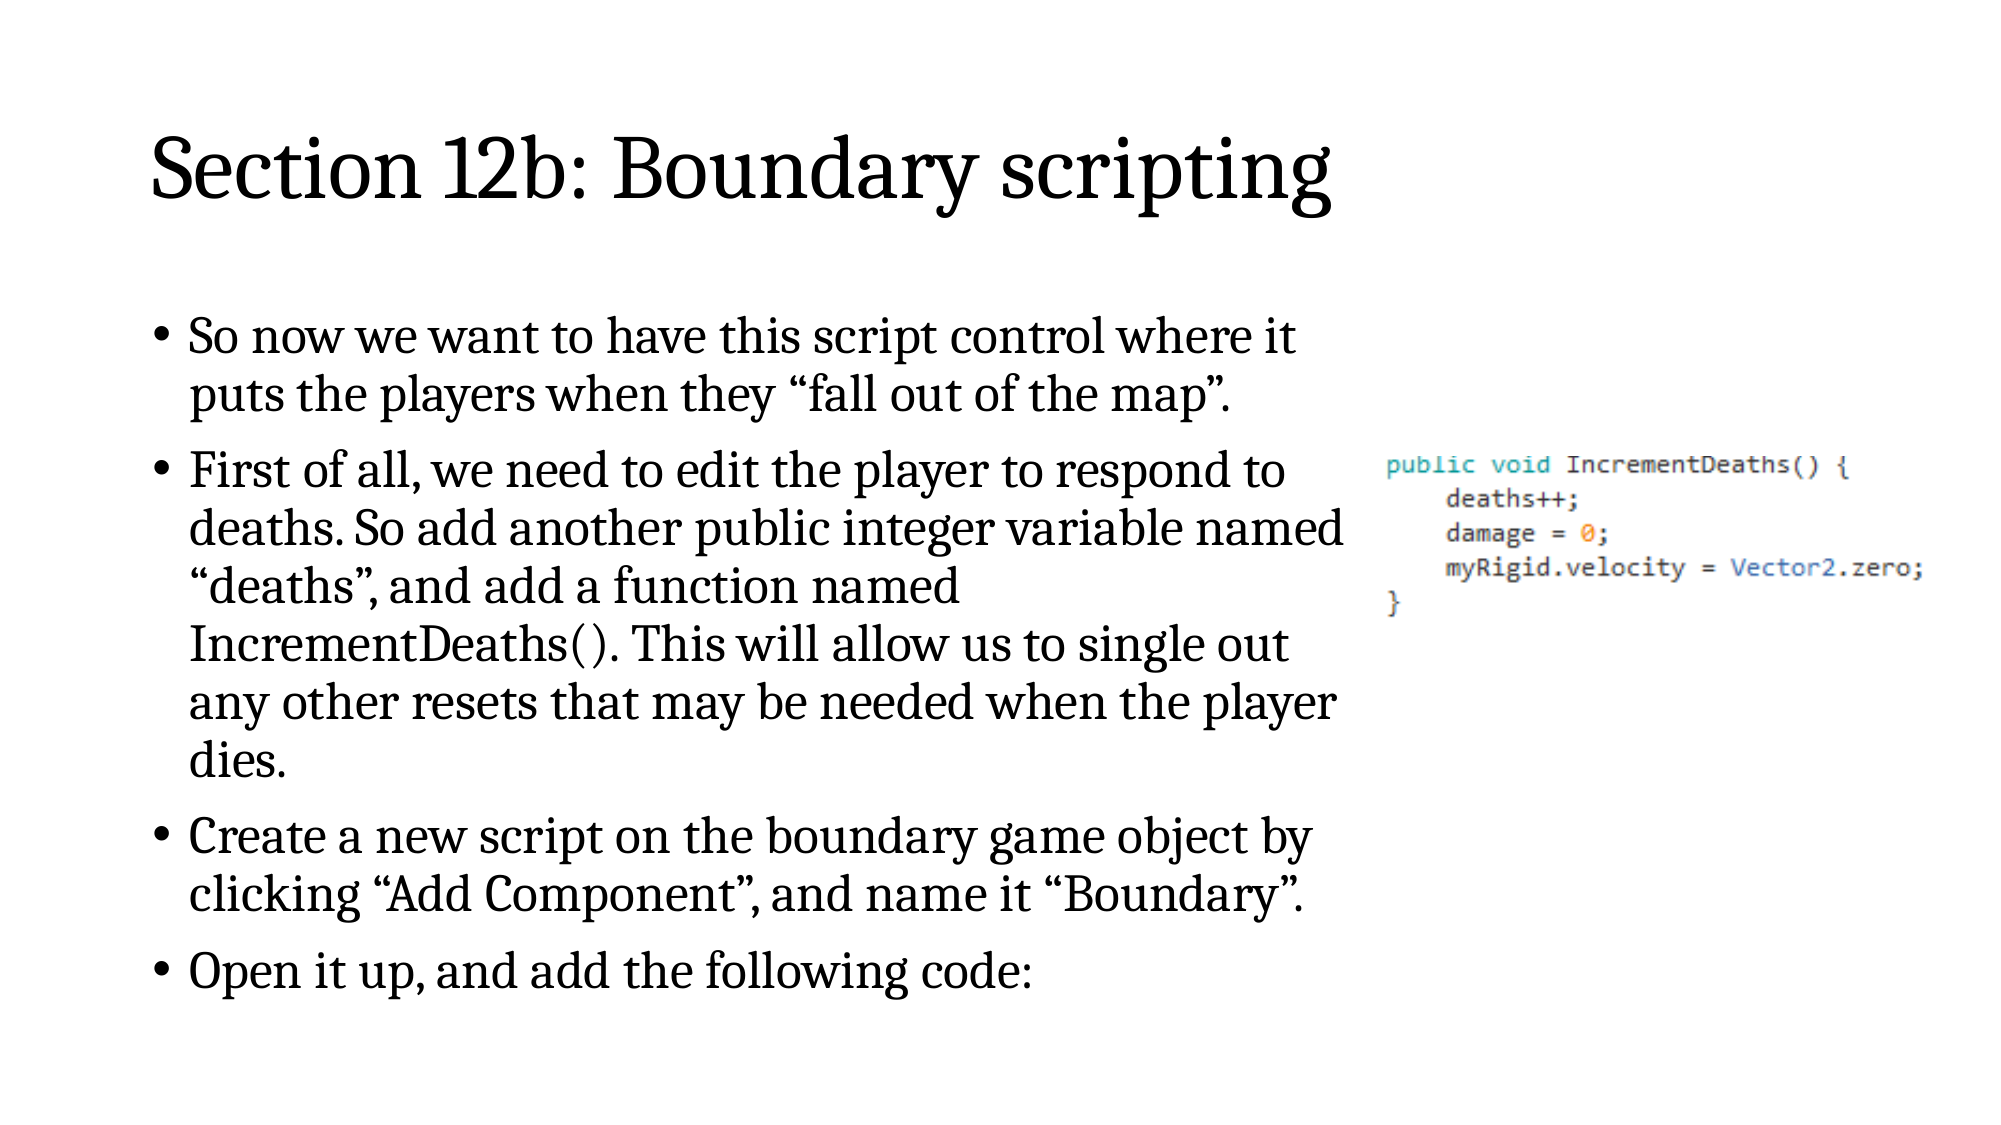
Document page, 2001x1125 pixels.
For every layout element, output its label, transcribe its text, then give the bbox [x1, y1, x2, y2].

picture [1365, 456, 1980, 643]
list So now we want to have this script control where it puts the players when they “fall out of the map”. First of all, we need to edit the player to respond to deaths. So add another public integer variable named “deaths”, and add a function named IncrementDeaths(). This will allow us to single out any other resets that may be needed when the player dies. Create a new script on the boundary game object by clicking “Add Component”, and name it “Boundary”. Open it up, and add the following code: [137, 299, 1366, 1014]
title Section 12b: Boundary scripting [137, 59, 1863, 278]
